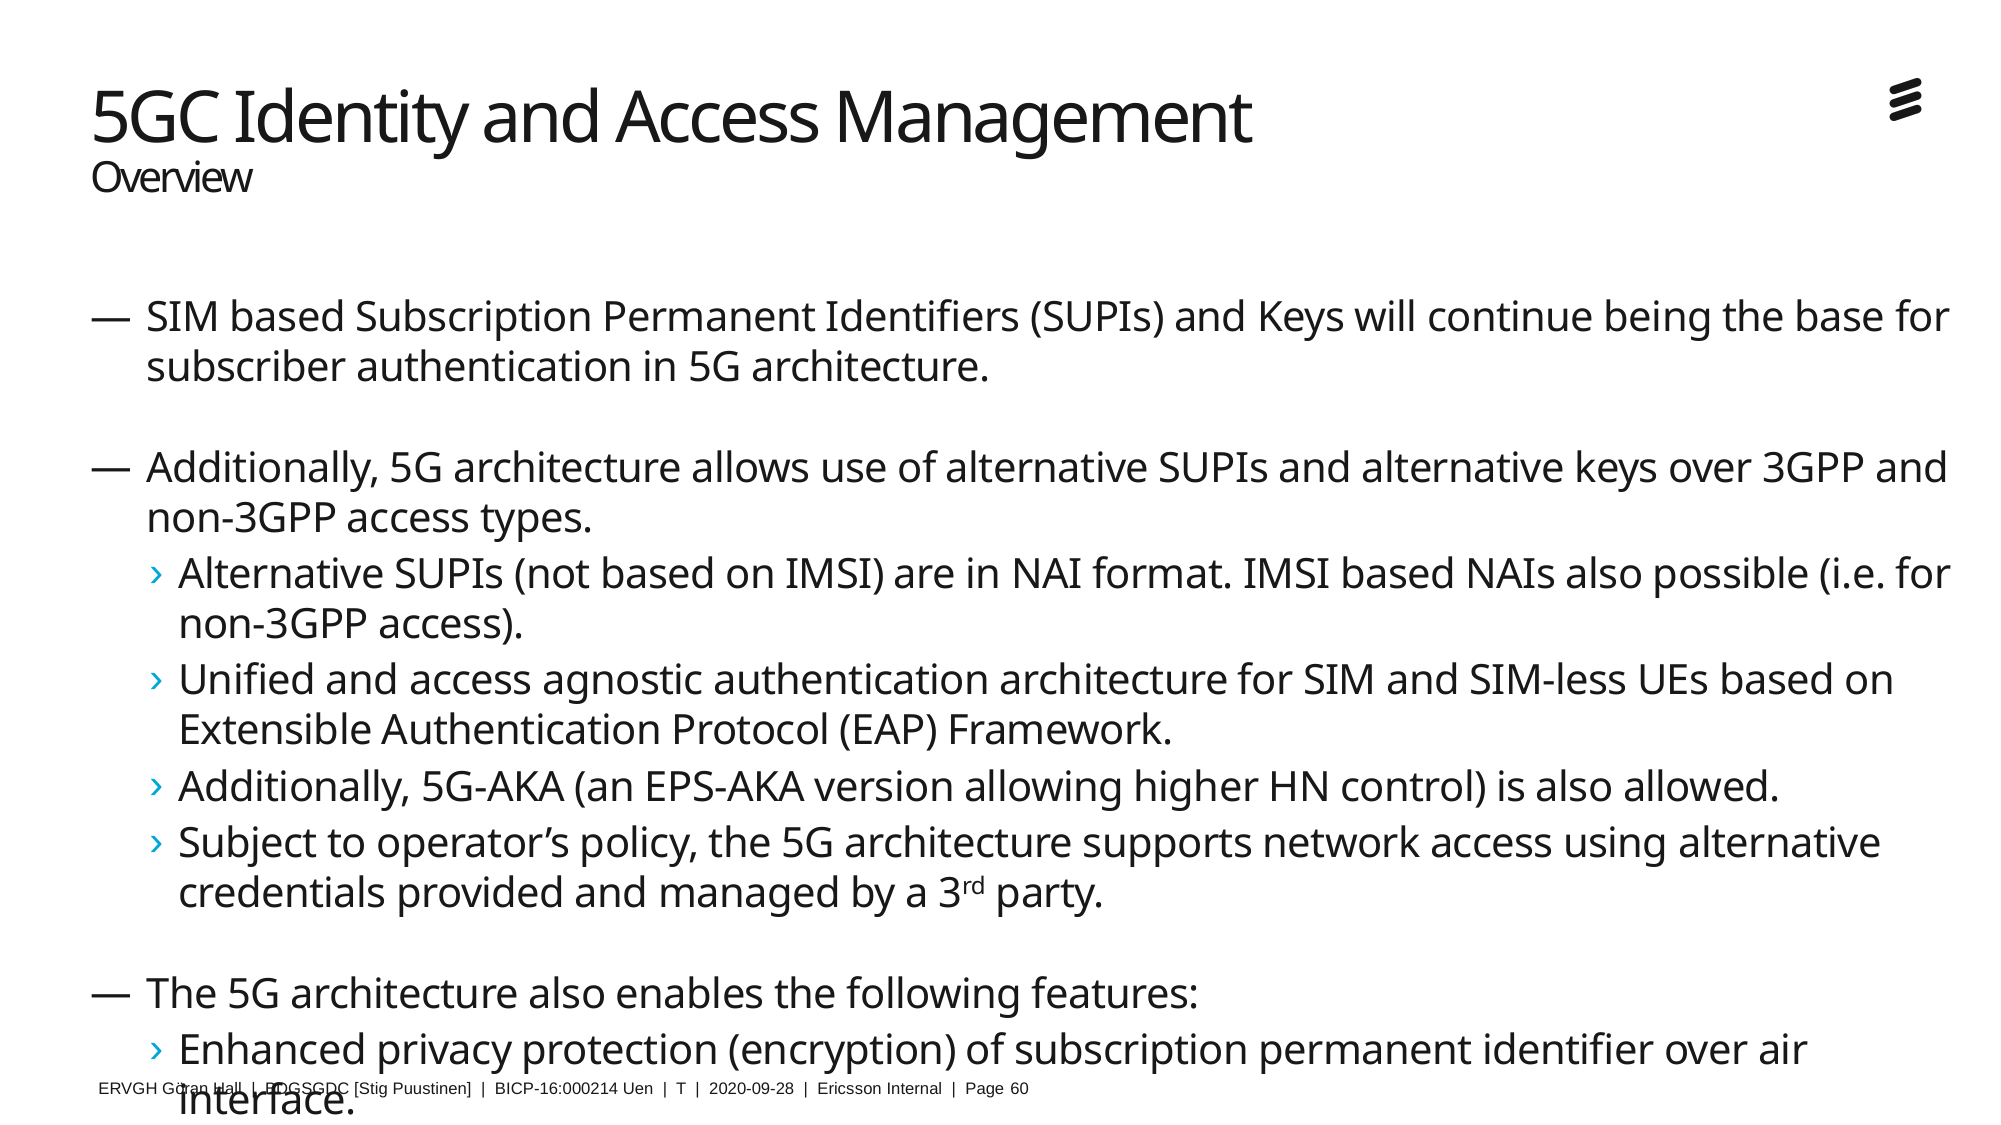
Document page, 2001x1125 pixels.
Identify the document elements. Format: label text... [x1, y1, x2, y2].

title 5GC Identity and Access Management Overview [78, 77, 1450, 256]
list SIM based Subscription Permanent Identifiers (SUPIs) and Keys will continue being the base for subscriber authentication in 5G architecture. Additionally, 5G architecture allows use of alternative SUPIs and alternative keys over 3GPP and non-3GPP access types. Alternative SUPIs (not based on IMSI) are in NAI format. IMSI based NAIs also possible (i.e. for non-3GPP access). Unified and access agnostic authentication architecture for SIM and SIM-less UEs based on Extensible Authentication Protocol (EAP) Framework. Additionally, 5G-AKA (an EPS-AKA version allowing higher HN control) is also allowed. Subject to operator’s policy, the 5G architecture supports network access using alternative credentials provided and managed by a 3rd party. The 5G architecture also enables the following features: Enhanced privacy protection (encryption) of subscription permanent identifier over air interface. EAP based secondary authentication/authorization at PDU session establishment (SMF/slice). [78, 283, 1974, 1095]
picture [1884, 78, 1927, 121]
